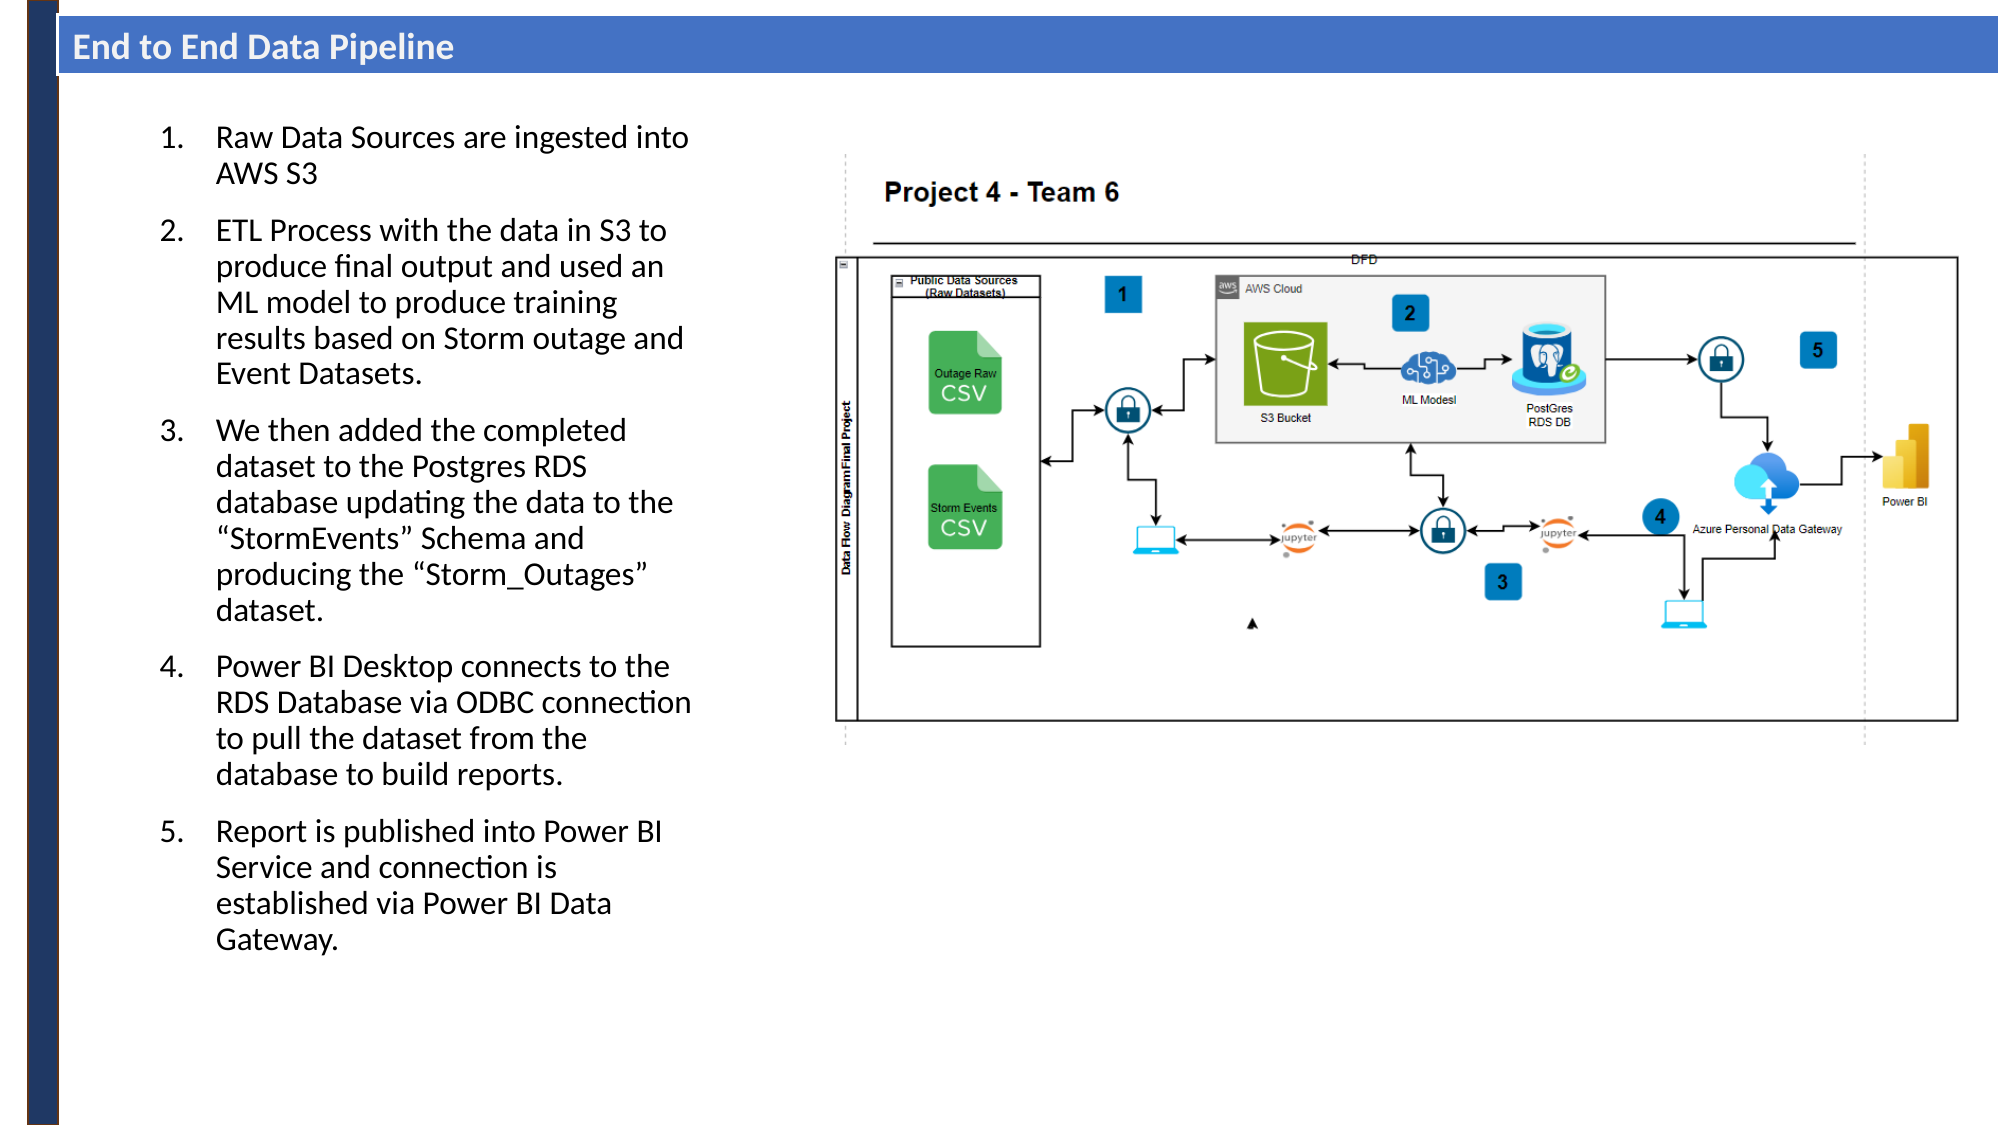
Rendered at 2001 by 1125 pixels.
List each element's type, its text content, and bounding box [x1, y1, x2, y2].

picture [812, 154, 1977, 746]
text_box End to End Data Pipeline [57, 14, 2000, 75]
text_box [28, 0, 58, 1125]
list Raw Data Sources are ingested into AWS S3 ETL Process with the data in S3 to produce final output and used an ML model to produce training results based on Storm outage and Event Datasets. We then added the completed dataset to the Postgres RDS database updating the data to the “StormEvents” Schema and producing the “Storm_Outages” dataset. Power BI Desktop connects to the RDS Database via ODBC connection to pull the dataset from the database to build reports. Report is published into Power BI Service and connection is established via Power BI Data Gateway. [107, 112, 723, 1081]
